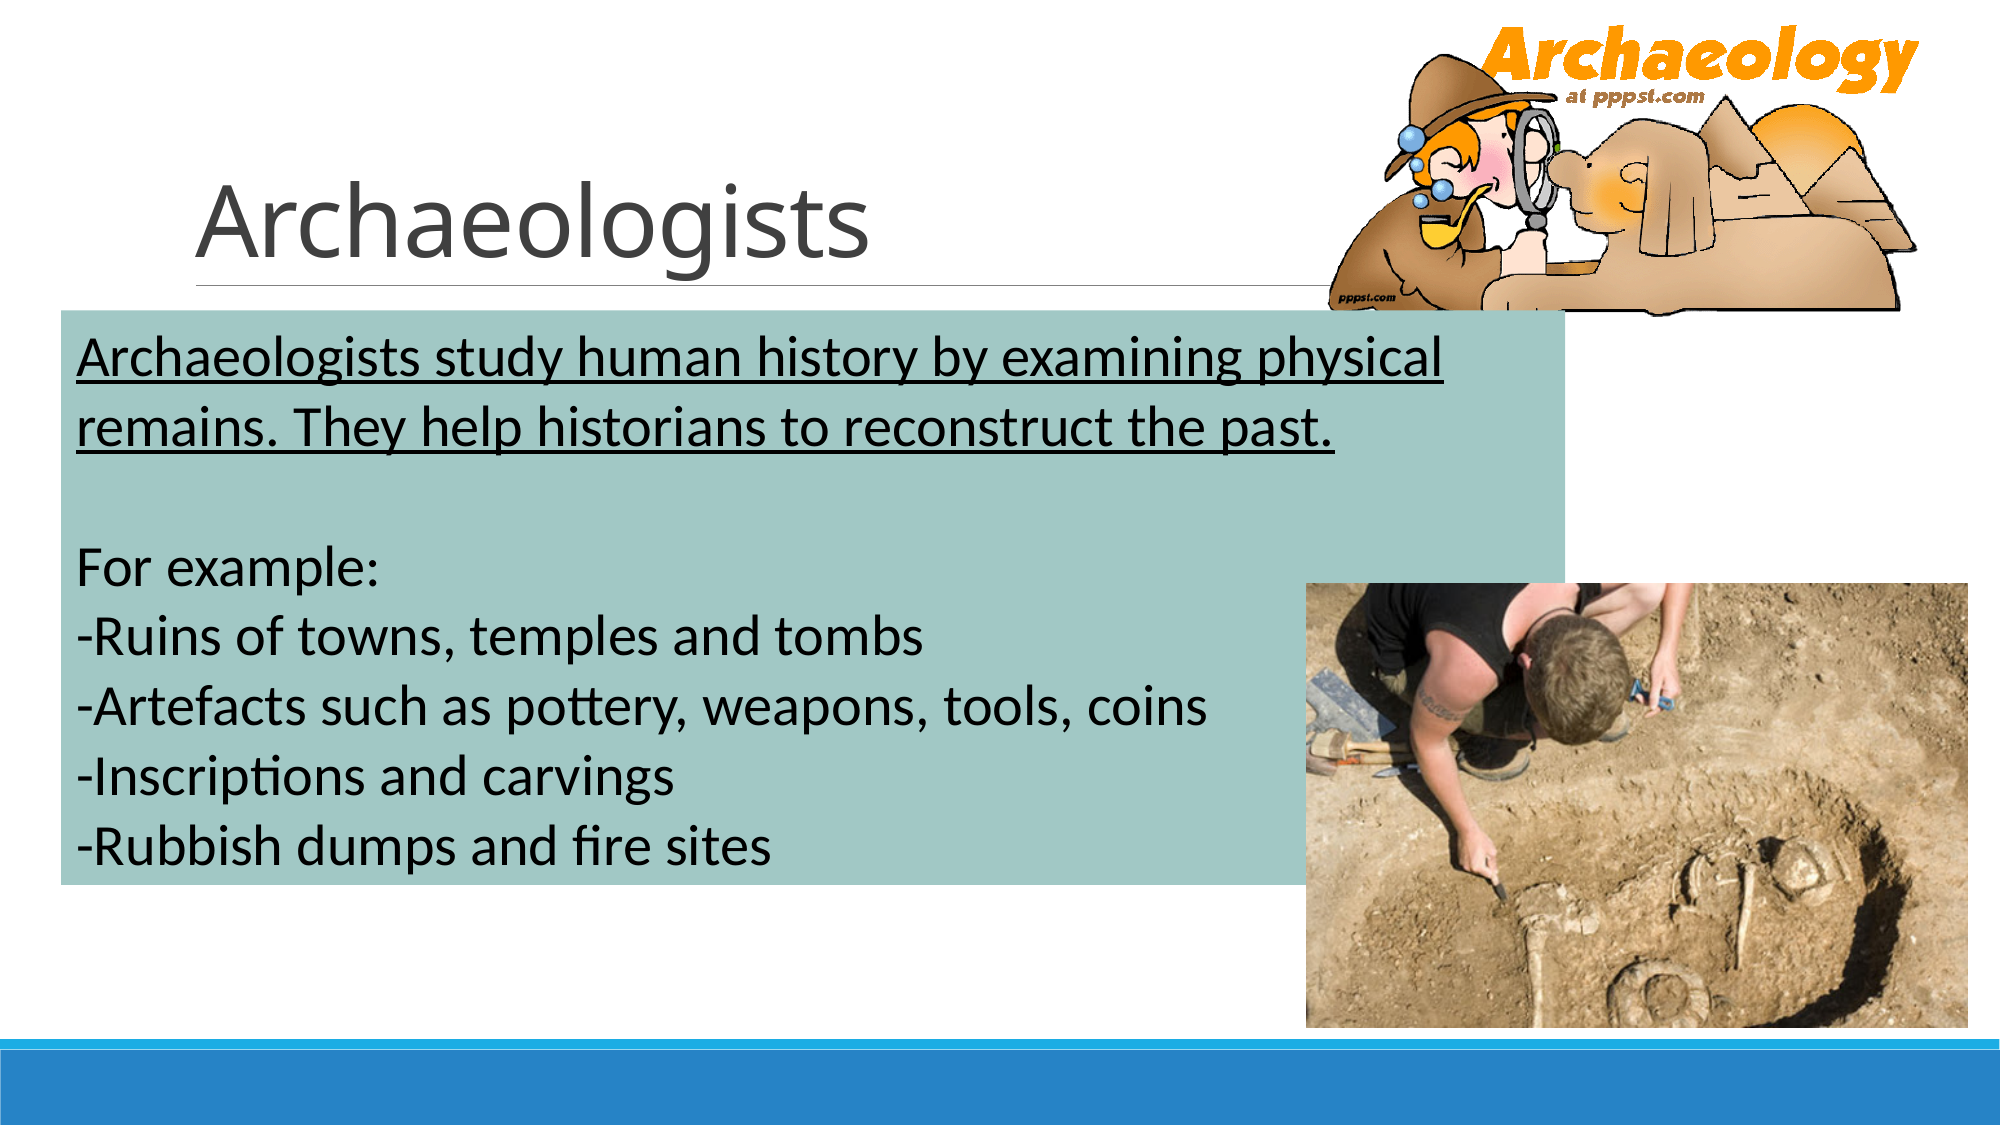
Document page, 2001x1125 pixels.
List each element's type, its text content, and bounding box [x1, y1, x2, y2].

title Archaeologists [180, 47, 1302, 285]
picture [1305, 583, 1969, 1028]
text_box Archaeologists study human history by examining physical remains. They help historians to reconstruct the past. For example: -Ruins of towns, temples and tombs -Artefacts such as pottery, weapons, tools, coins -Inscriptions and carvings -Rubbish dumps and fire sites [61, 310, 1566, 885]
picture [1305, 6, 1935, 329]
